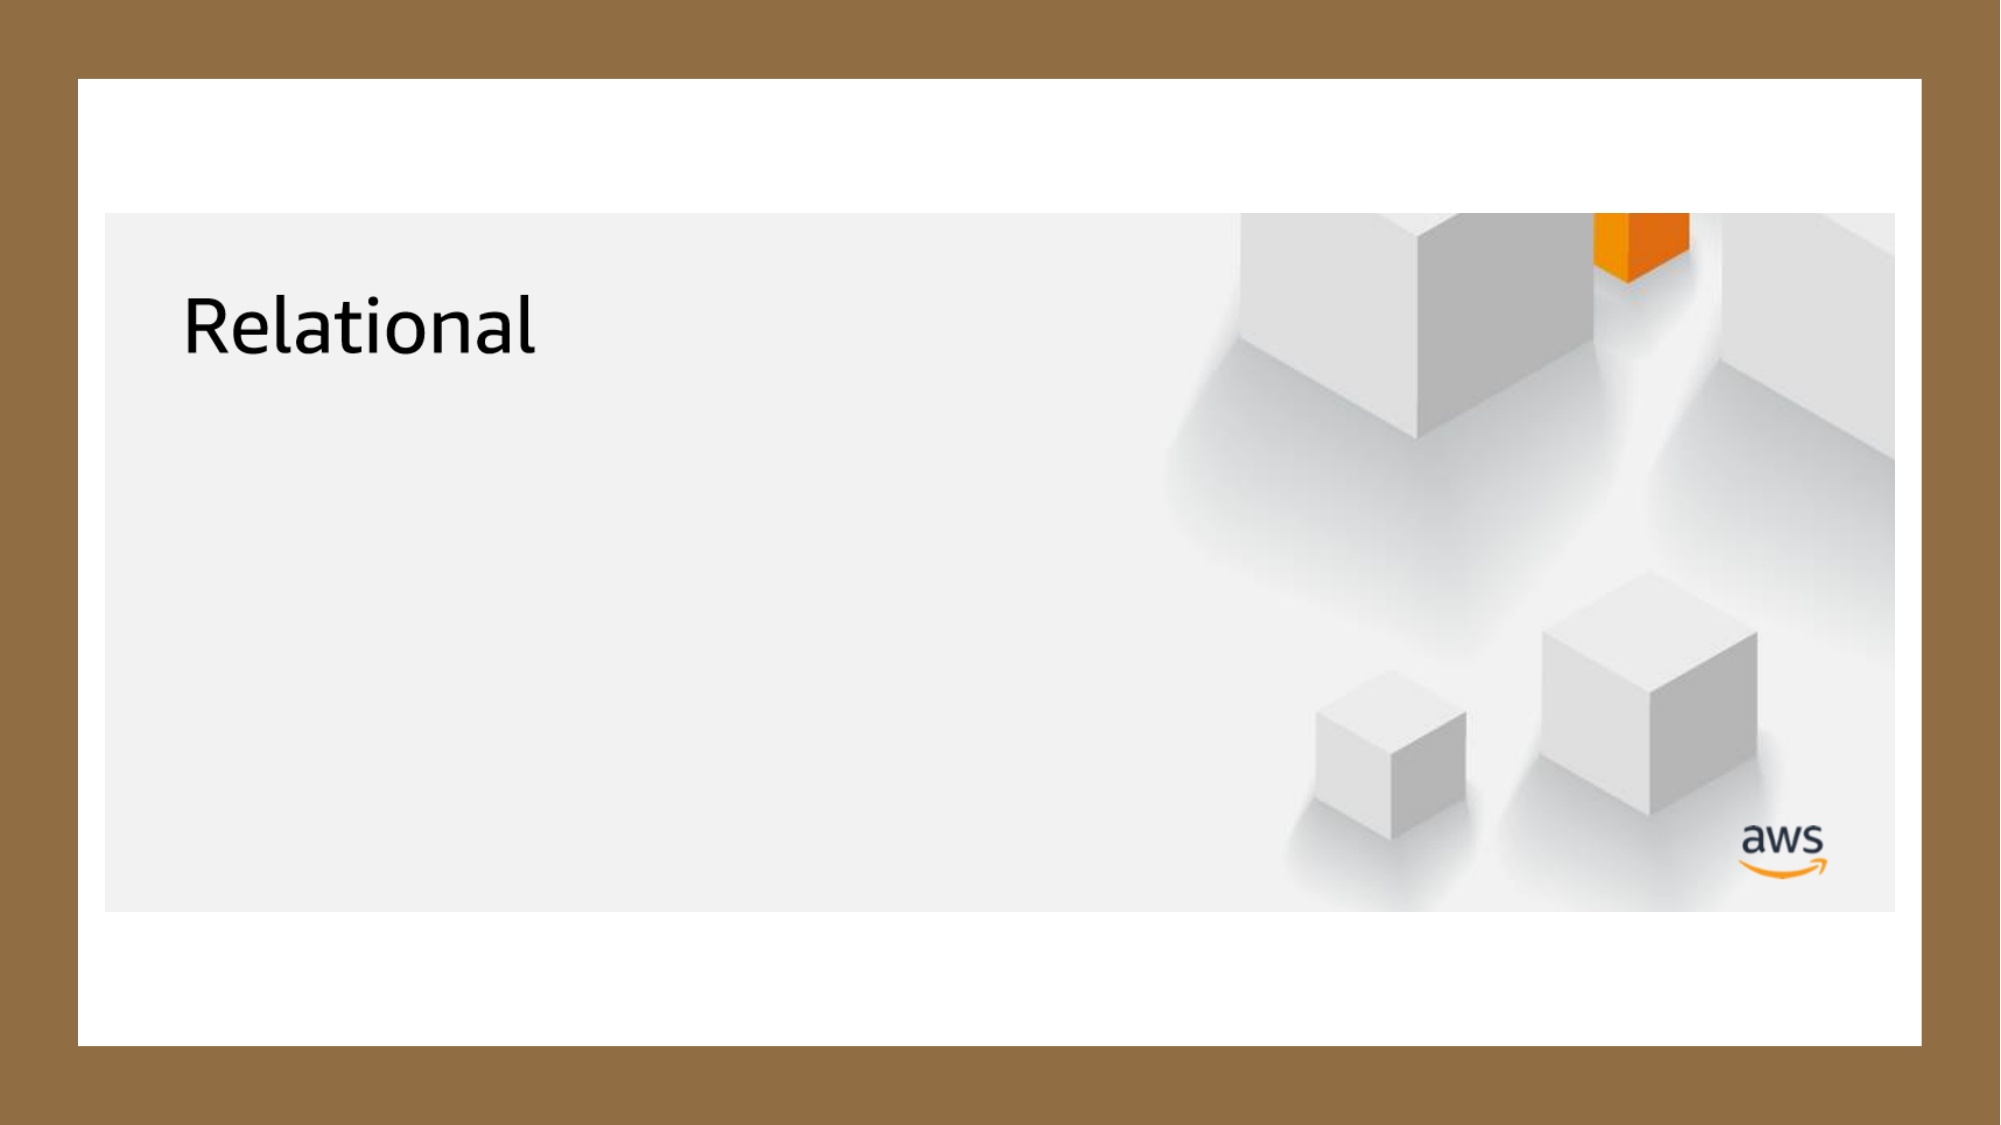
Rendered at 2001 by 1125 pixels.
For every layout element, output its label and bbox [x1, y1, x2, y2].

text_box [0, 0, 2000, 1125]
text_box [77, 78, 1923, 1047]
picture [105, 213, 1895, 912]
